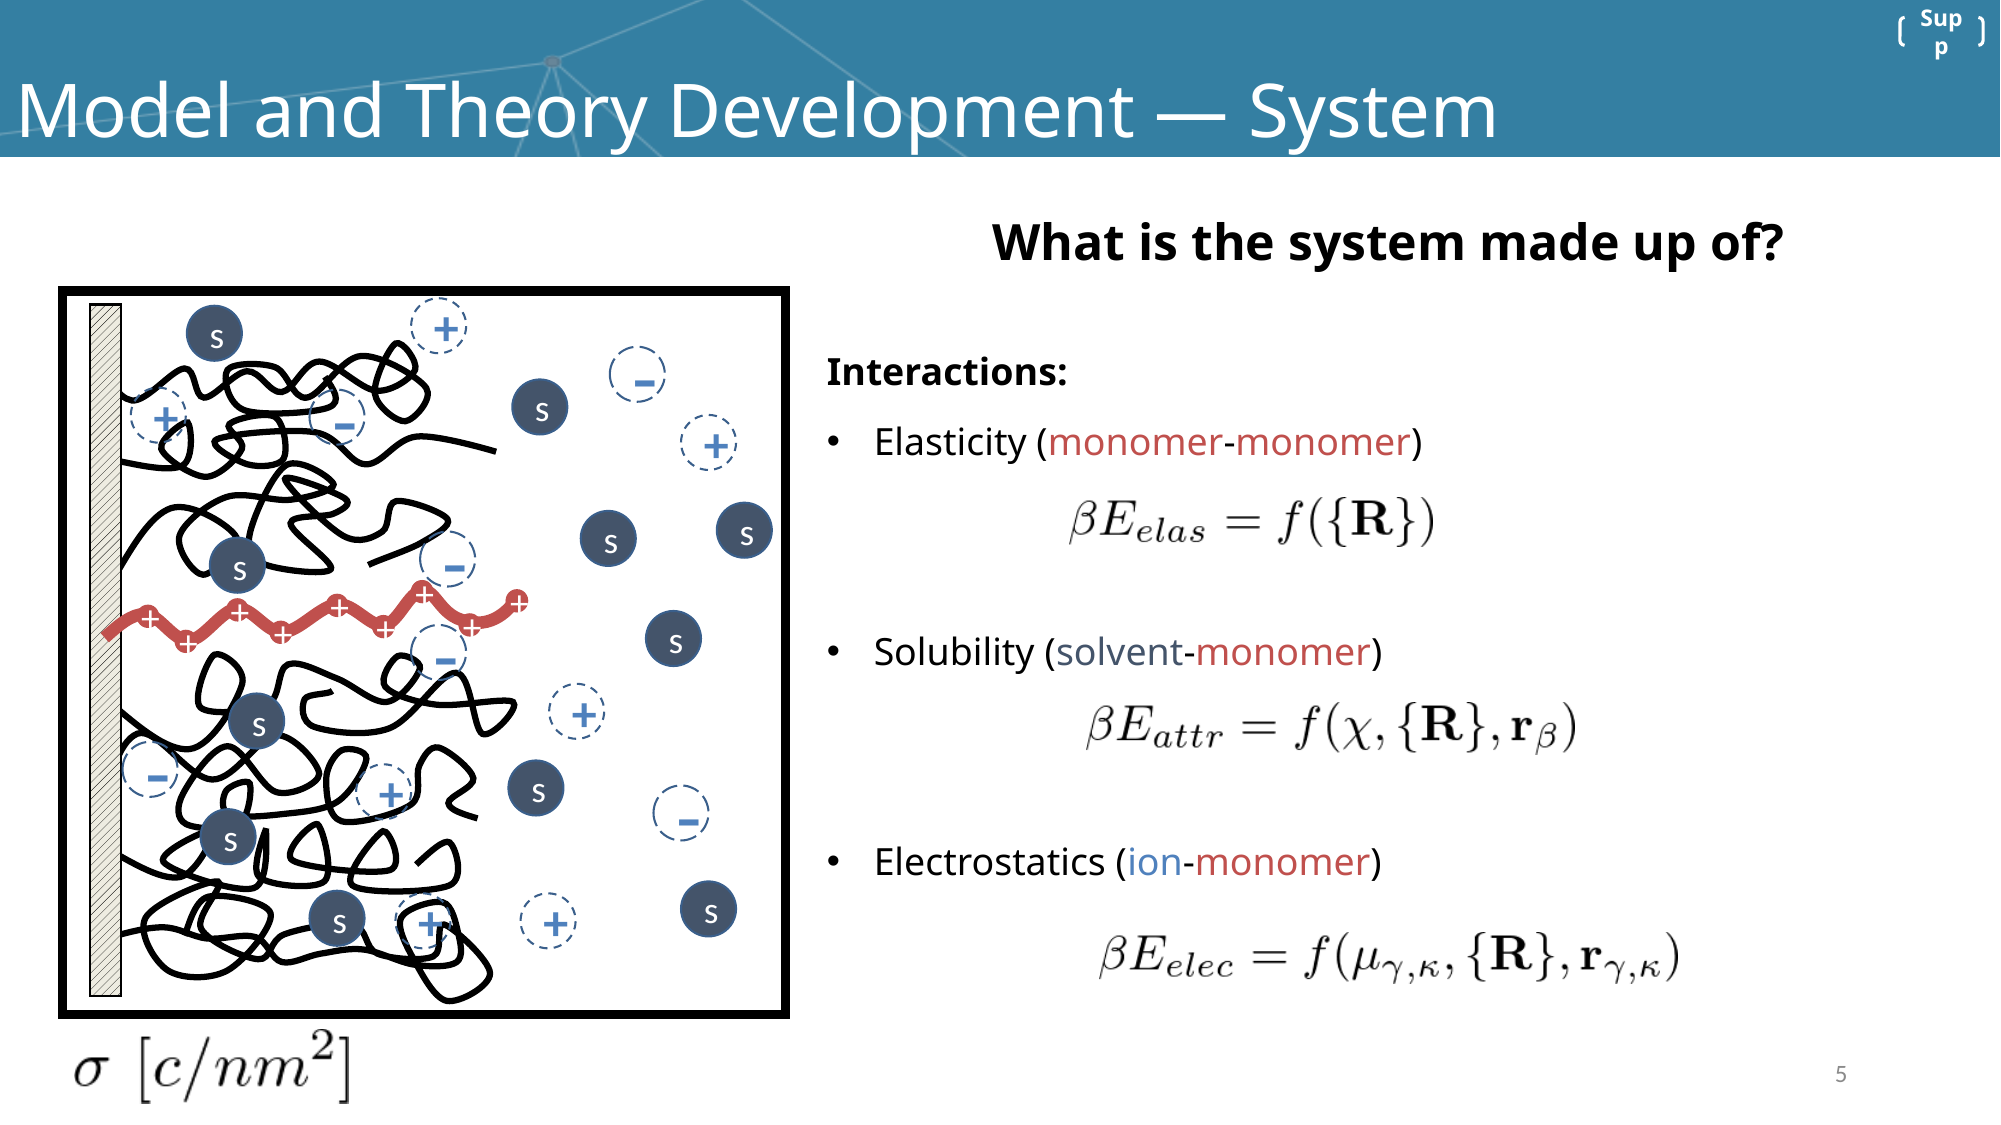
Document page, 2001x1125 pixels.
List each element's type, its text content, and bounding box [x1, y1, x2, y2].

picture [1069, 497, 1433, 547]
title Model and Theory Development — System [0, 22, 1725, 154]
text_box What is the system made up of? [977, 203, 1800, 279]
slide_number 5 [1412, 1042, 1863, 1103]
picture [74, 1029, 349, 1104]
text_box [122, 298, 736, 949]
picture [1086, 702, 1575, 755]
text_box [89, 304, 515, 1002]
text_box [186, 305, 772, 946]
text_box Interactions: Elasticity (monomer-monomer) Solubility (solvent-monomer) Electrostatics (ion-monomer) [812, 340, 1481, 891]
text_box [136, 580, 529, 654]
text_box [61, 290, 787, 1016]
picture [1099, 932, 1678, 985]
